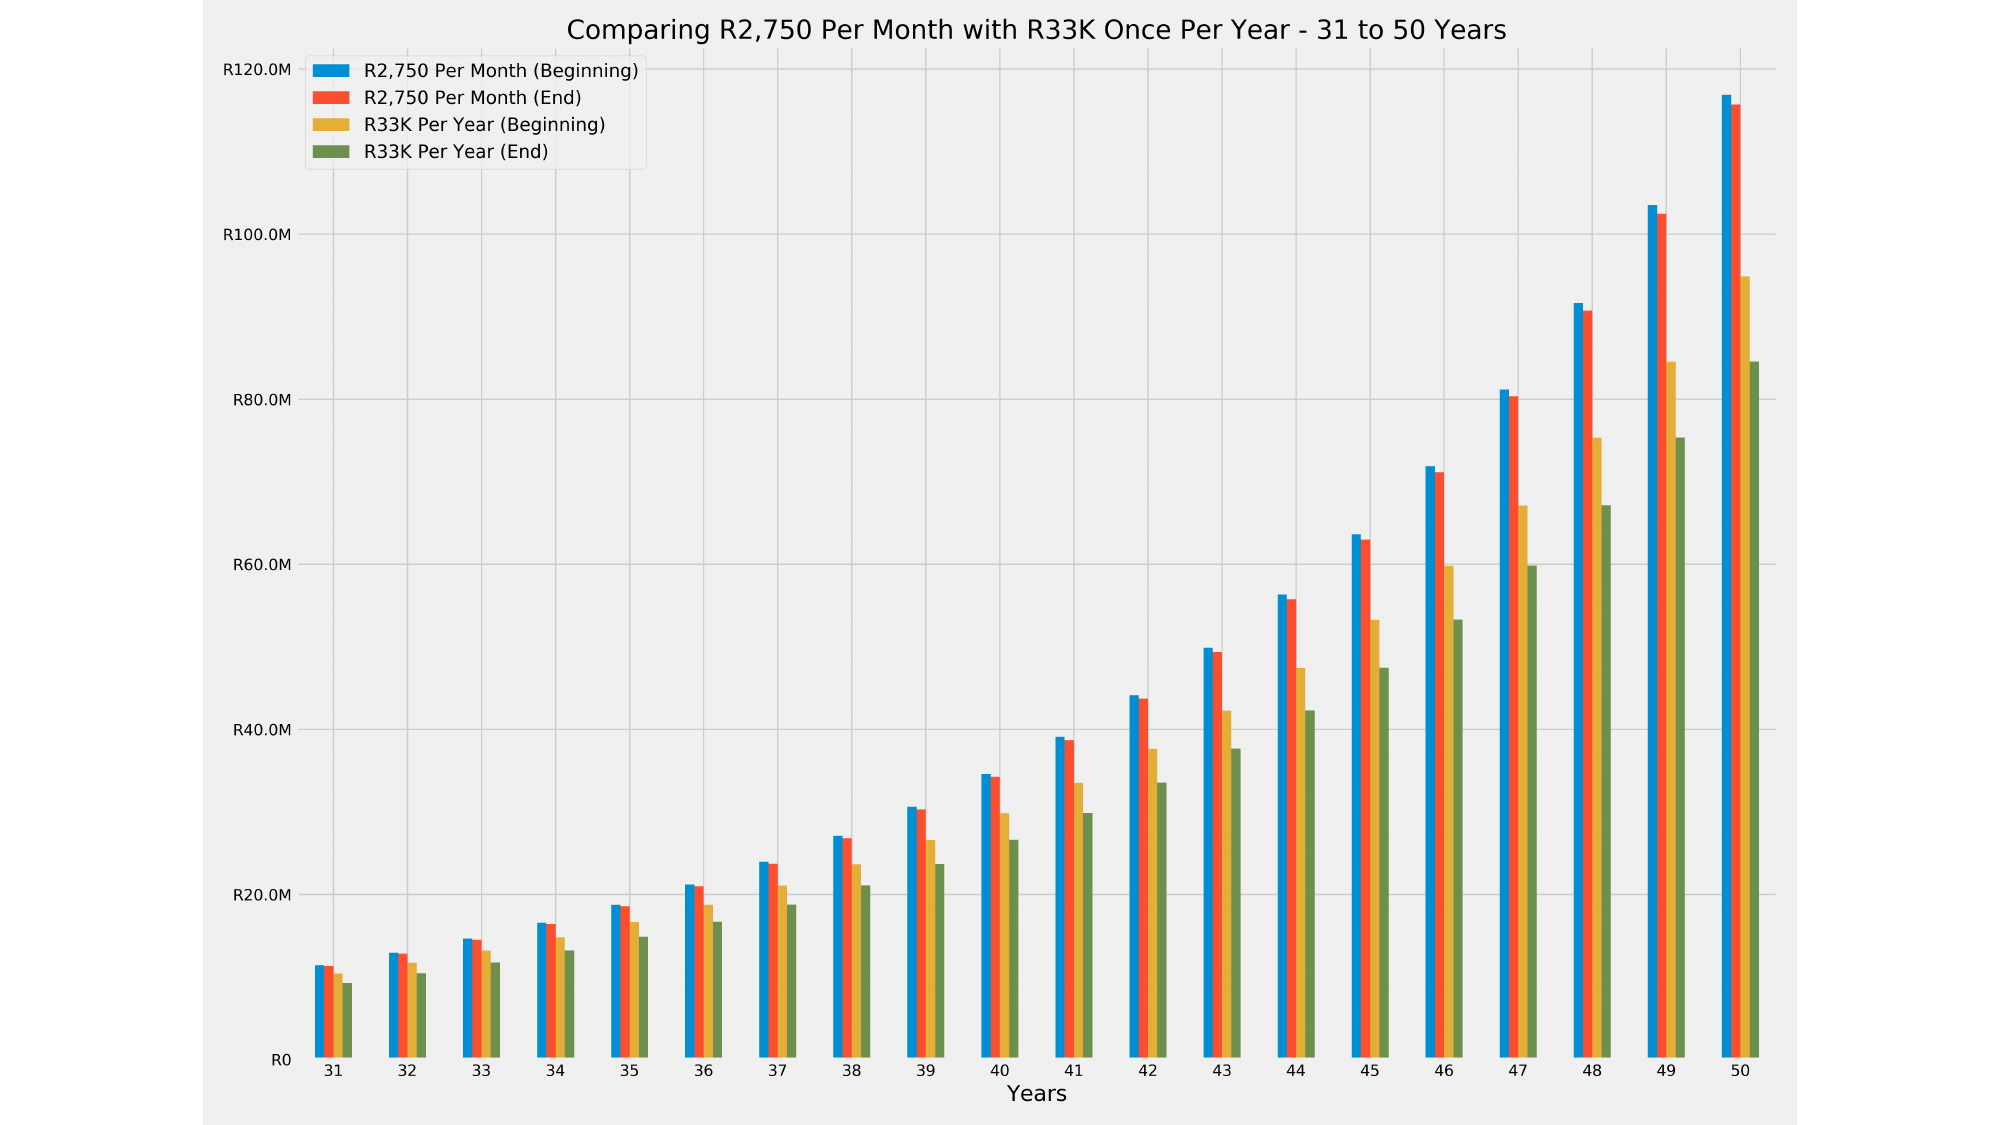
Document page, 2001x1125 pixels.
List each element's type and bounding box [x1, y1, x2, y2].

picture [203, 0, 1797, 1125]
